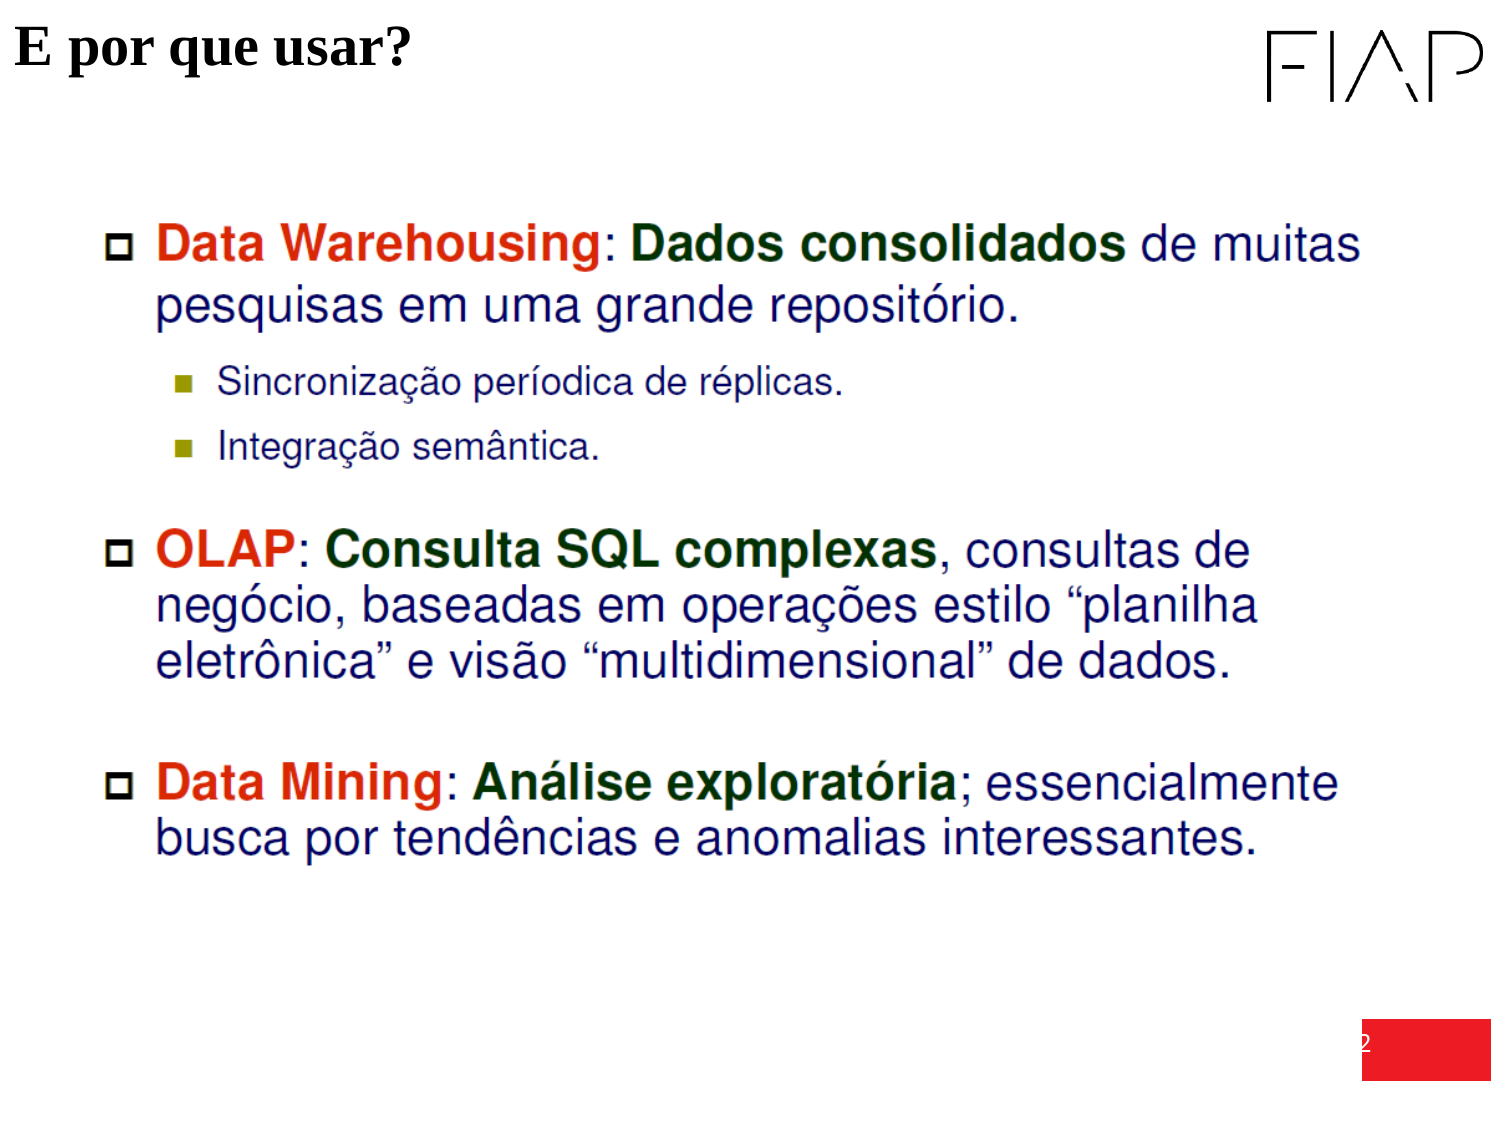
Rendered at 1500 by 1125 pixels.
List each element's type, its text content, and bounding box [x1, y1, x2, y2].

picture [1362, 1019, 1491, 1081]
picture [1267, 30, 1483, 102]
picture [1362, 1036, 1367, 1046]
picture [88, 195, 1377, 883]
text_box E por que usar? [0, 0, 1062, 119]
